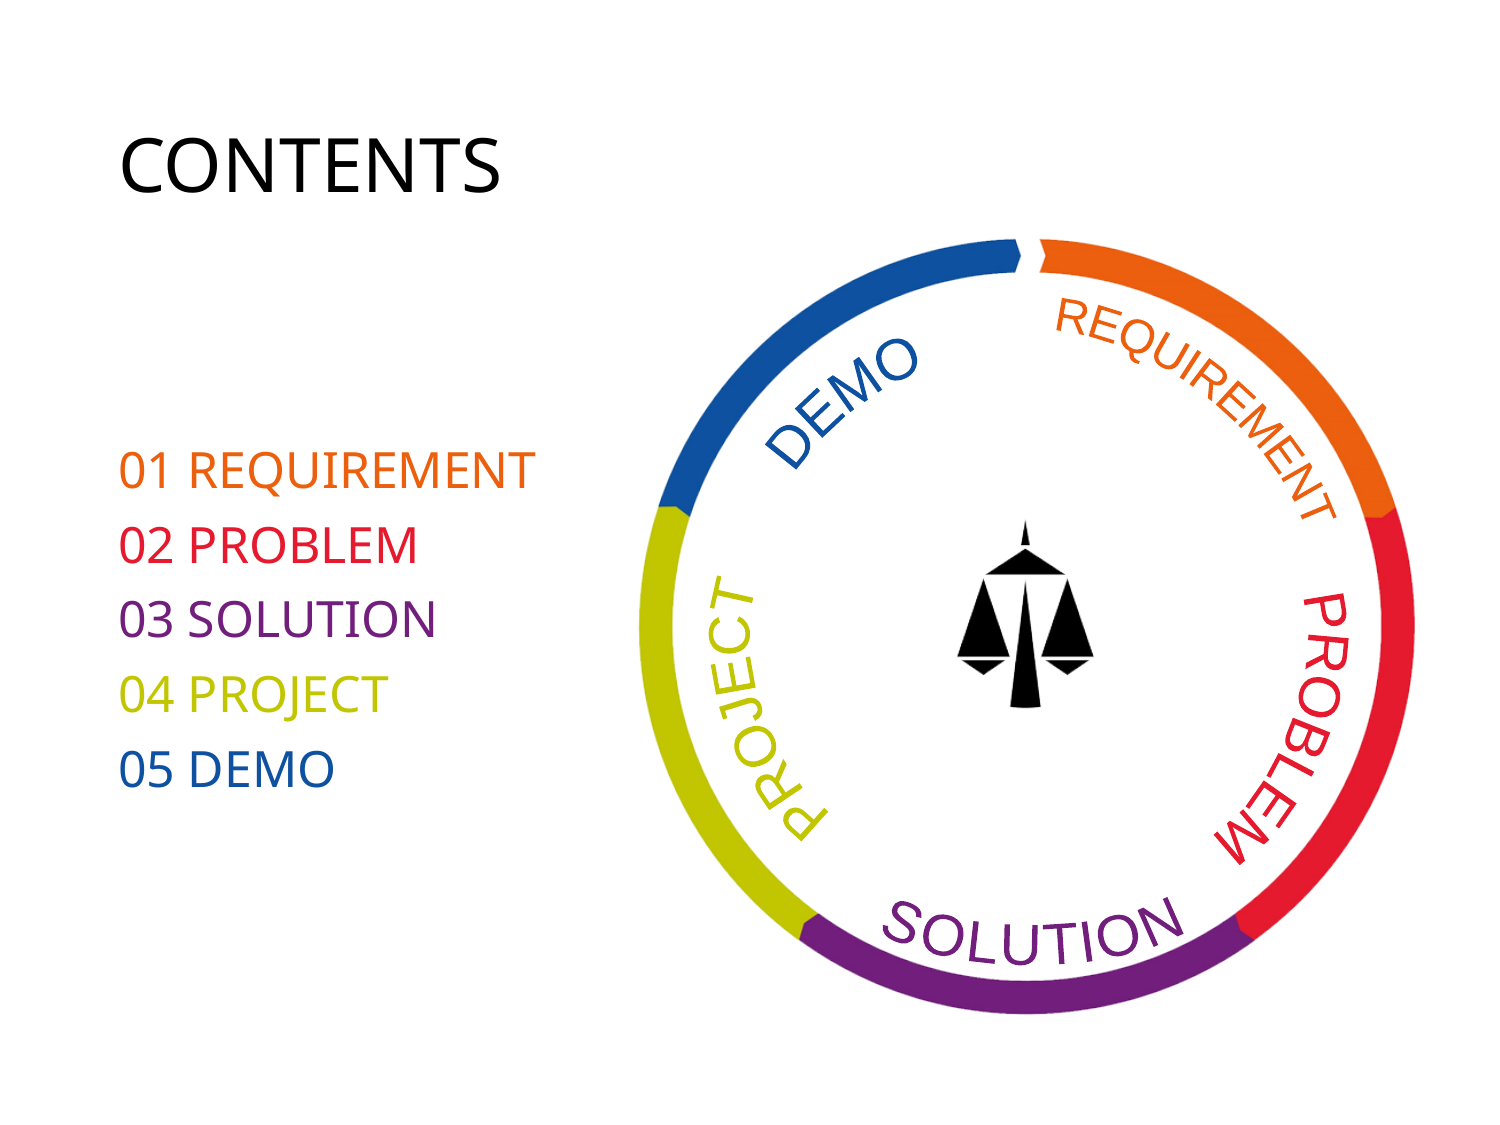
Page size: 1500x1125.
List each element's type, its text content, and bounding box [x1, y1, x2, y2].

title CONTENTS [103, 59, 1397, 278]
list 01 REQUIREMENT 02 PROBLEM 03 SOLUTION 04 PROJECT 05 DEMO [103, 437, 599, 933]
picture [599, 218, 1454, 1045]
